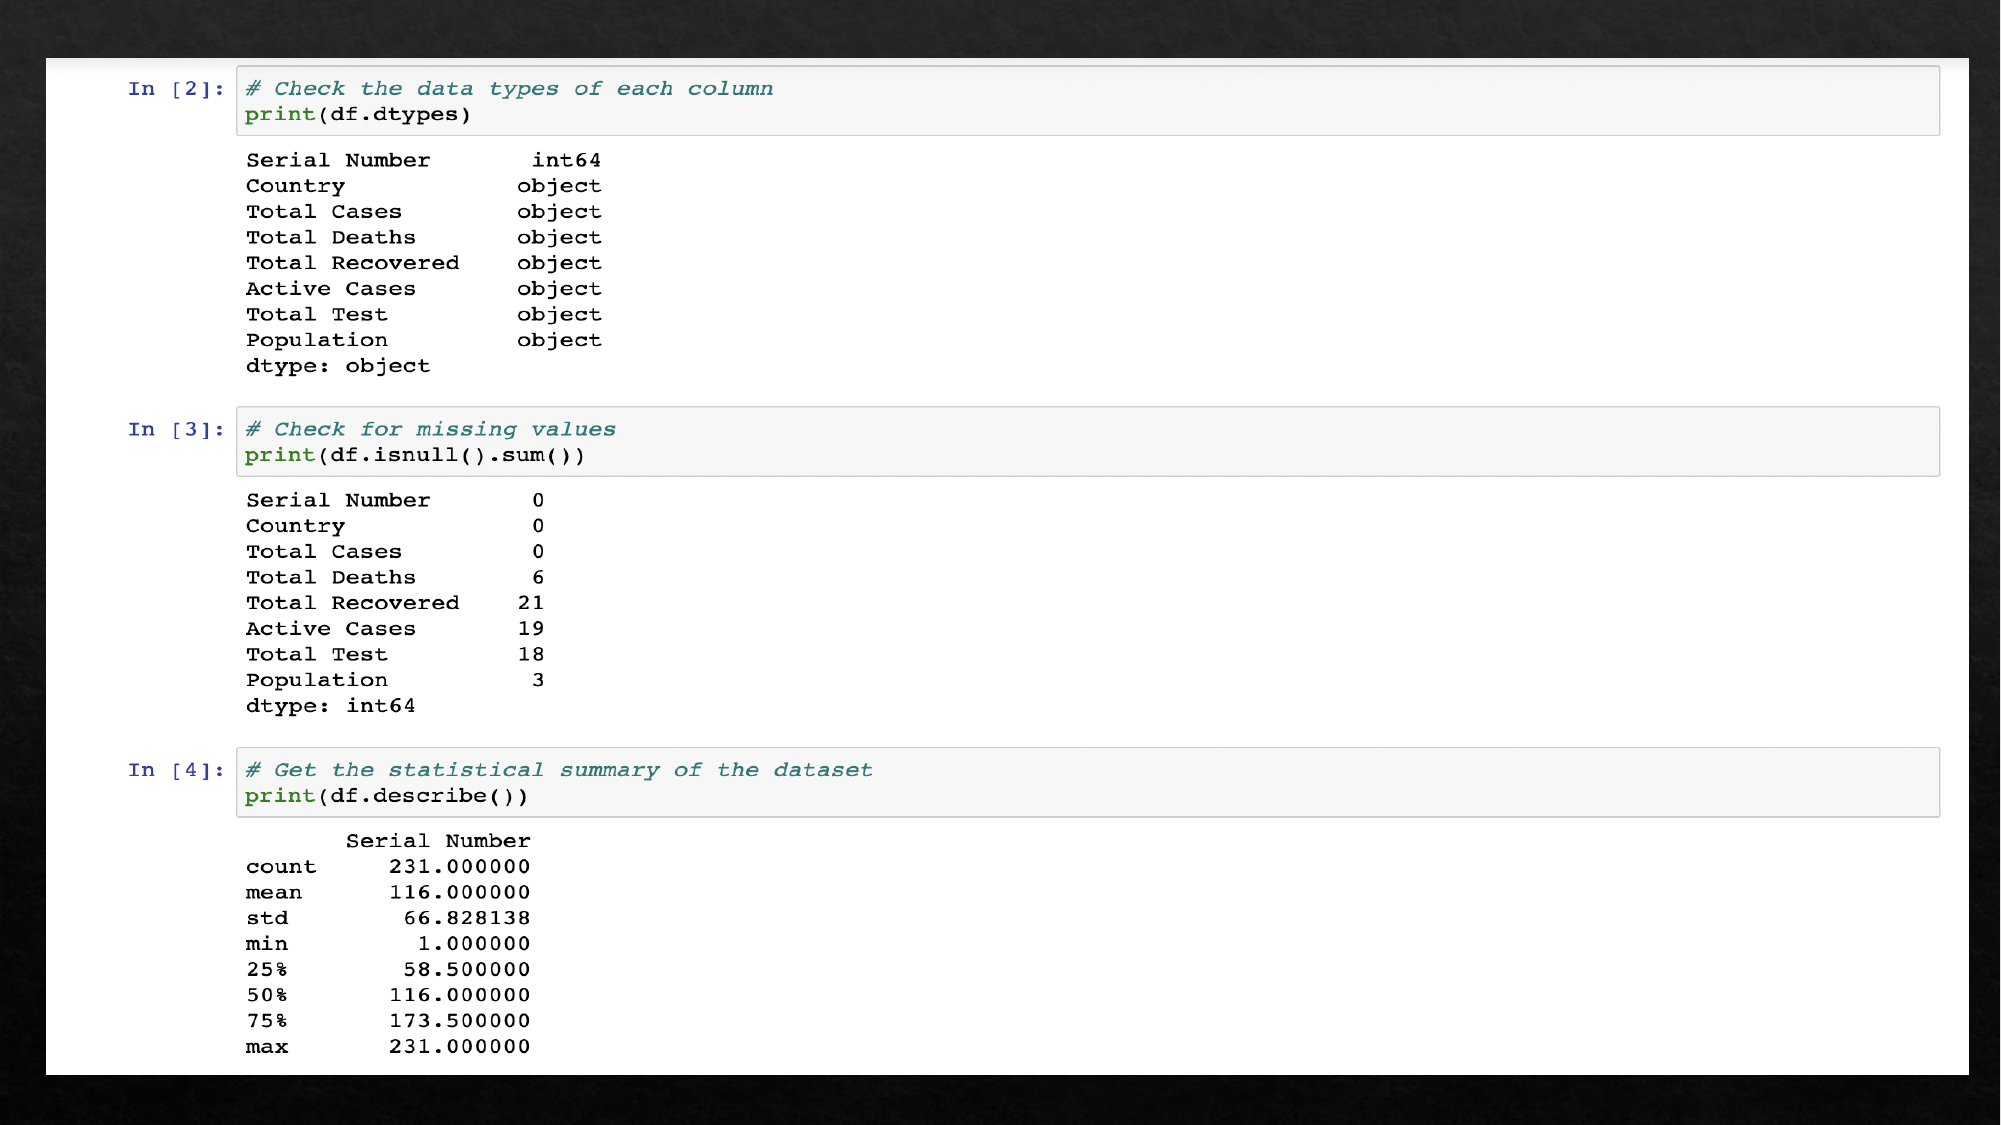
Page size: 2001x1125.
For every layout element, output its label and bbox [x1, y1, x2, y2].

picture [46, 58, 1969, 1075]
